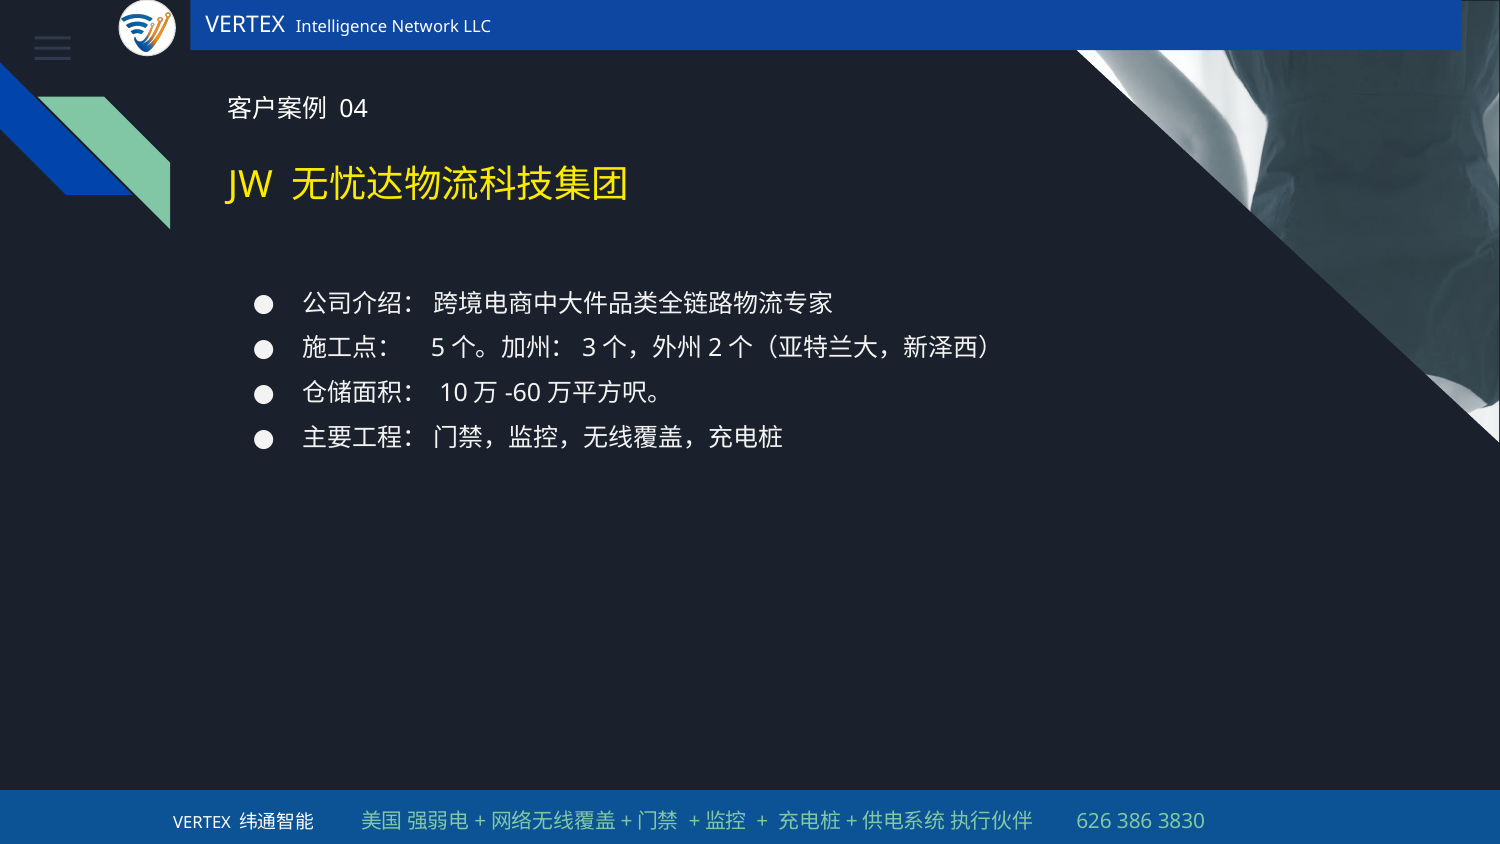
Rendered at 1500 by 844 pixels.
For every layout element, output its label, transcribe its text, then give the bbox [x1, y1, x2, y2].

list 公司介绍： 跨境电商中大件品类全链路物流专家 施工点： 5个。加州：3个，外州2个（亚特兰大，新泽西） 仓储面积： 10万-60万平方呎。 主要工程： 门禁，监控，无线覆盖，充电桩 [212, 257, 1308, 688]
text_box VERTEX 纬通智能 美国 强弱电+网络无线覆盖+门禁 +监控 + 充电桩+供电系统 执行伙伴 626 386 3830 [0, 790, 1500, 844]
text_box VERTEX Intelligence Network LLC [190, 0, 1022, 51]
title JW 无忧达物流科技集团 [212, 138, 1018, 237]
picture [1023, 0, 1500, 443]
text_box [118, 0, 176, 56]
subtitle 客户案例 04 [212, 77, 789, 131]
